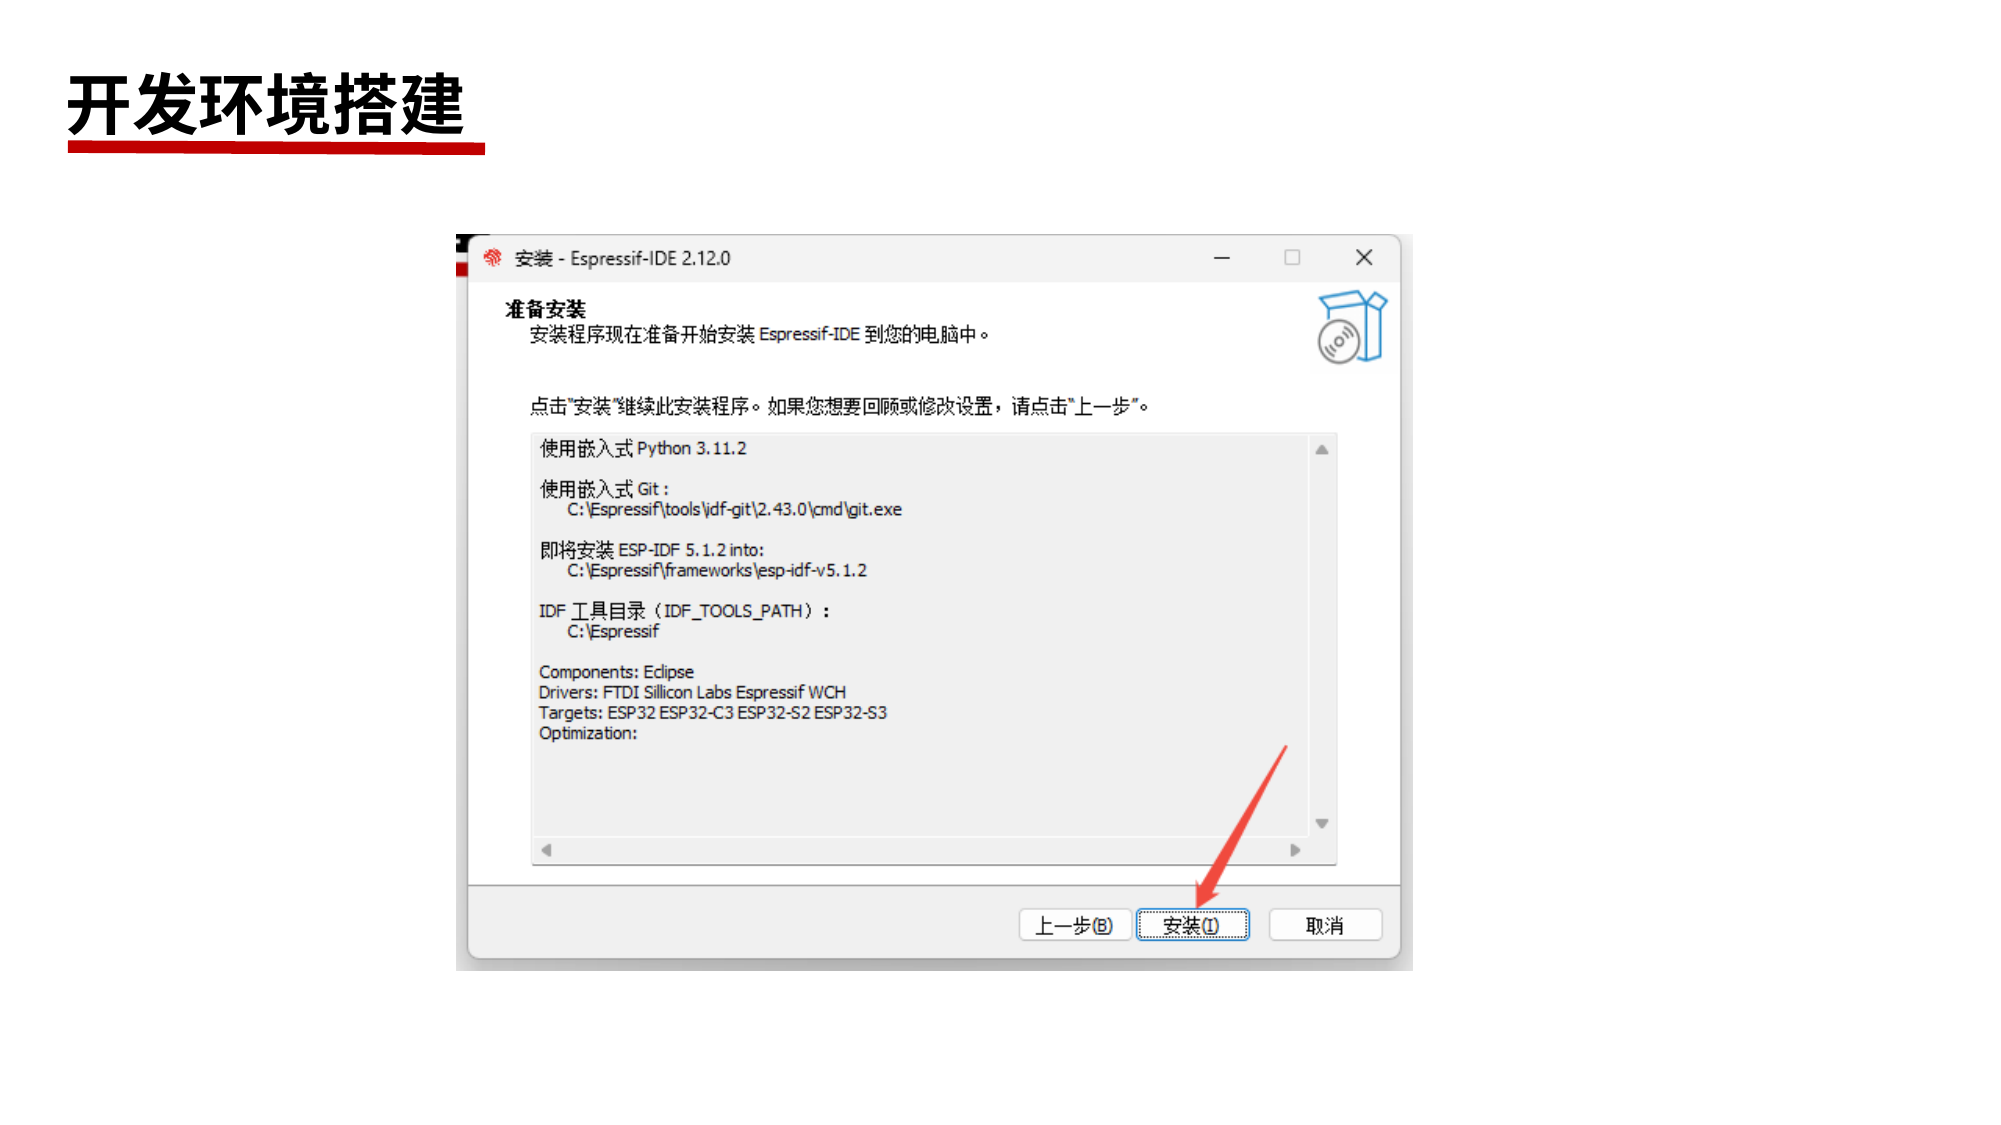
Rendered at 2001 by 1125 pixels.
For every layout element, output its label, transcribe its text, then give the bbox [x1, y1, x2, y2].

text_box 开发环境搭建 [43, 55, 488, 151]
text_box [67, 146, 486, 150]
picture [456, 234, 1414, 971]
